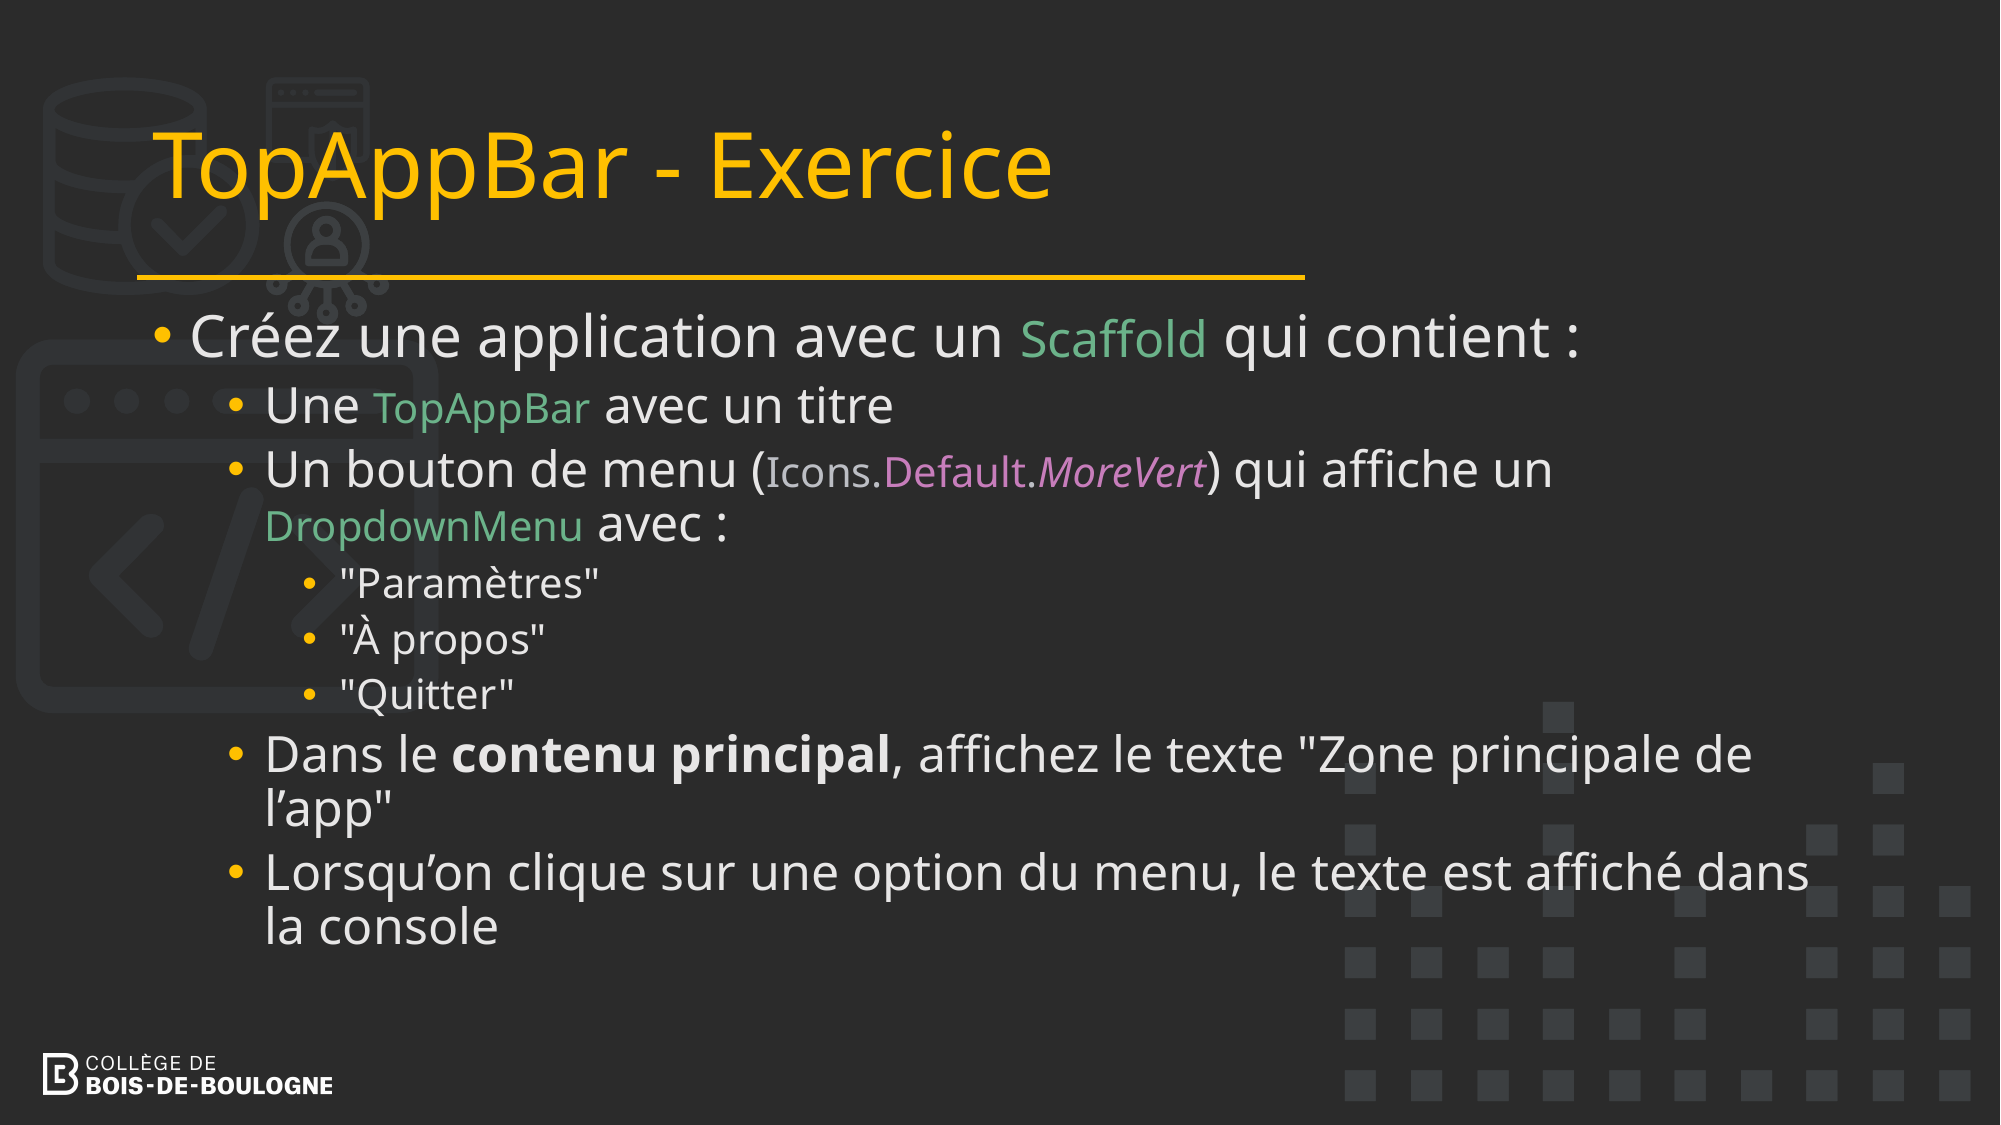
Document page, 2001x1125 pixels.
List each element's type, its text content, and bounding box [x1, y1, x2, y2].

title TopAppBar - Exercice [137, 59, 1863, 278]
picture [43, 1053, 332, 1095]
list Créez une application avec un Scaffold qui contient : Une TopAppBar avec un titre Un bouton de menu (Icons.Default.MoreVert) qui affiche un DropdownMenu avec : "Paramètres" "À propos" "Quitter" Dans le contenu principal, affichez le texte "Zone principale de l’app" Lorsqu’on clique sur une option du menu, le texte est affiché dans la console [137, 299, 1863, 1014]
